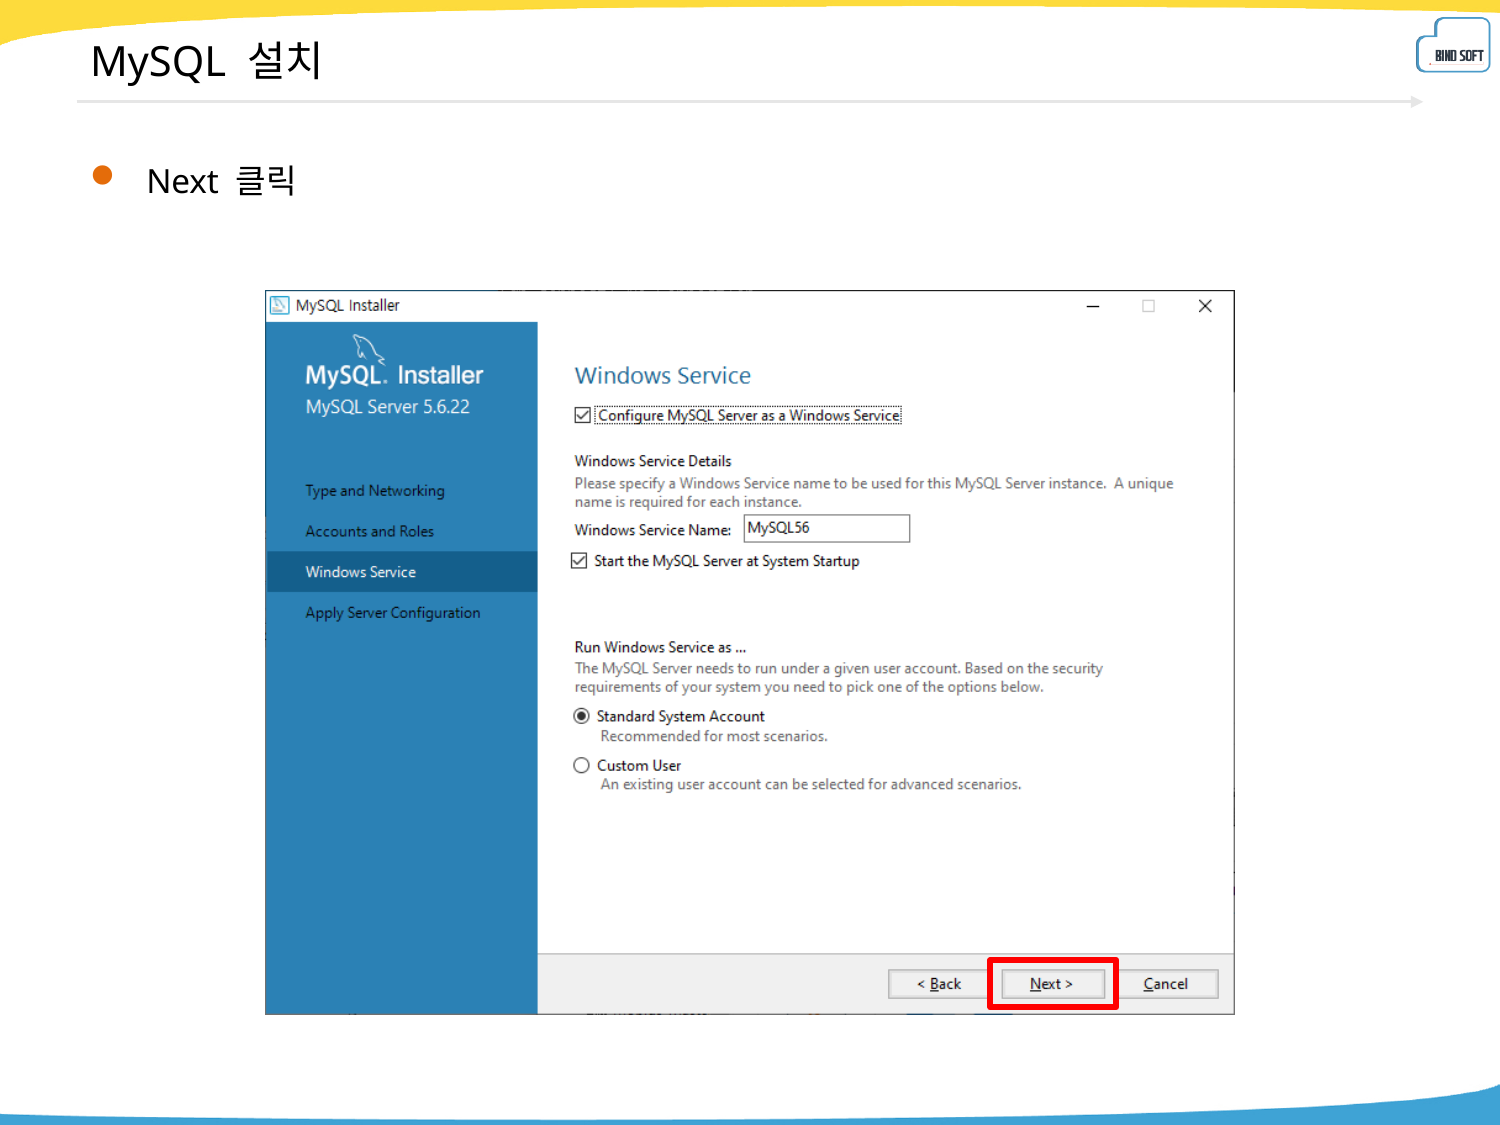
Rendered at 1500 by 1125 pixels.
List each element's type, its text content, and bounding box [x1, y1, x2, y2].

picture [0, 0, 1500, 74]
list Next 클릭 [75, 152, 1425, 1055]
picture [265, 289, 1235, 1015]
picture [0, 1084, 1500, 1125]
title MySQL 설치 [75, 11, 1425, 108]
